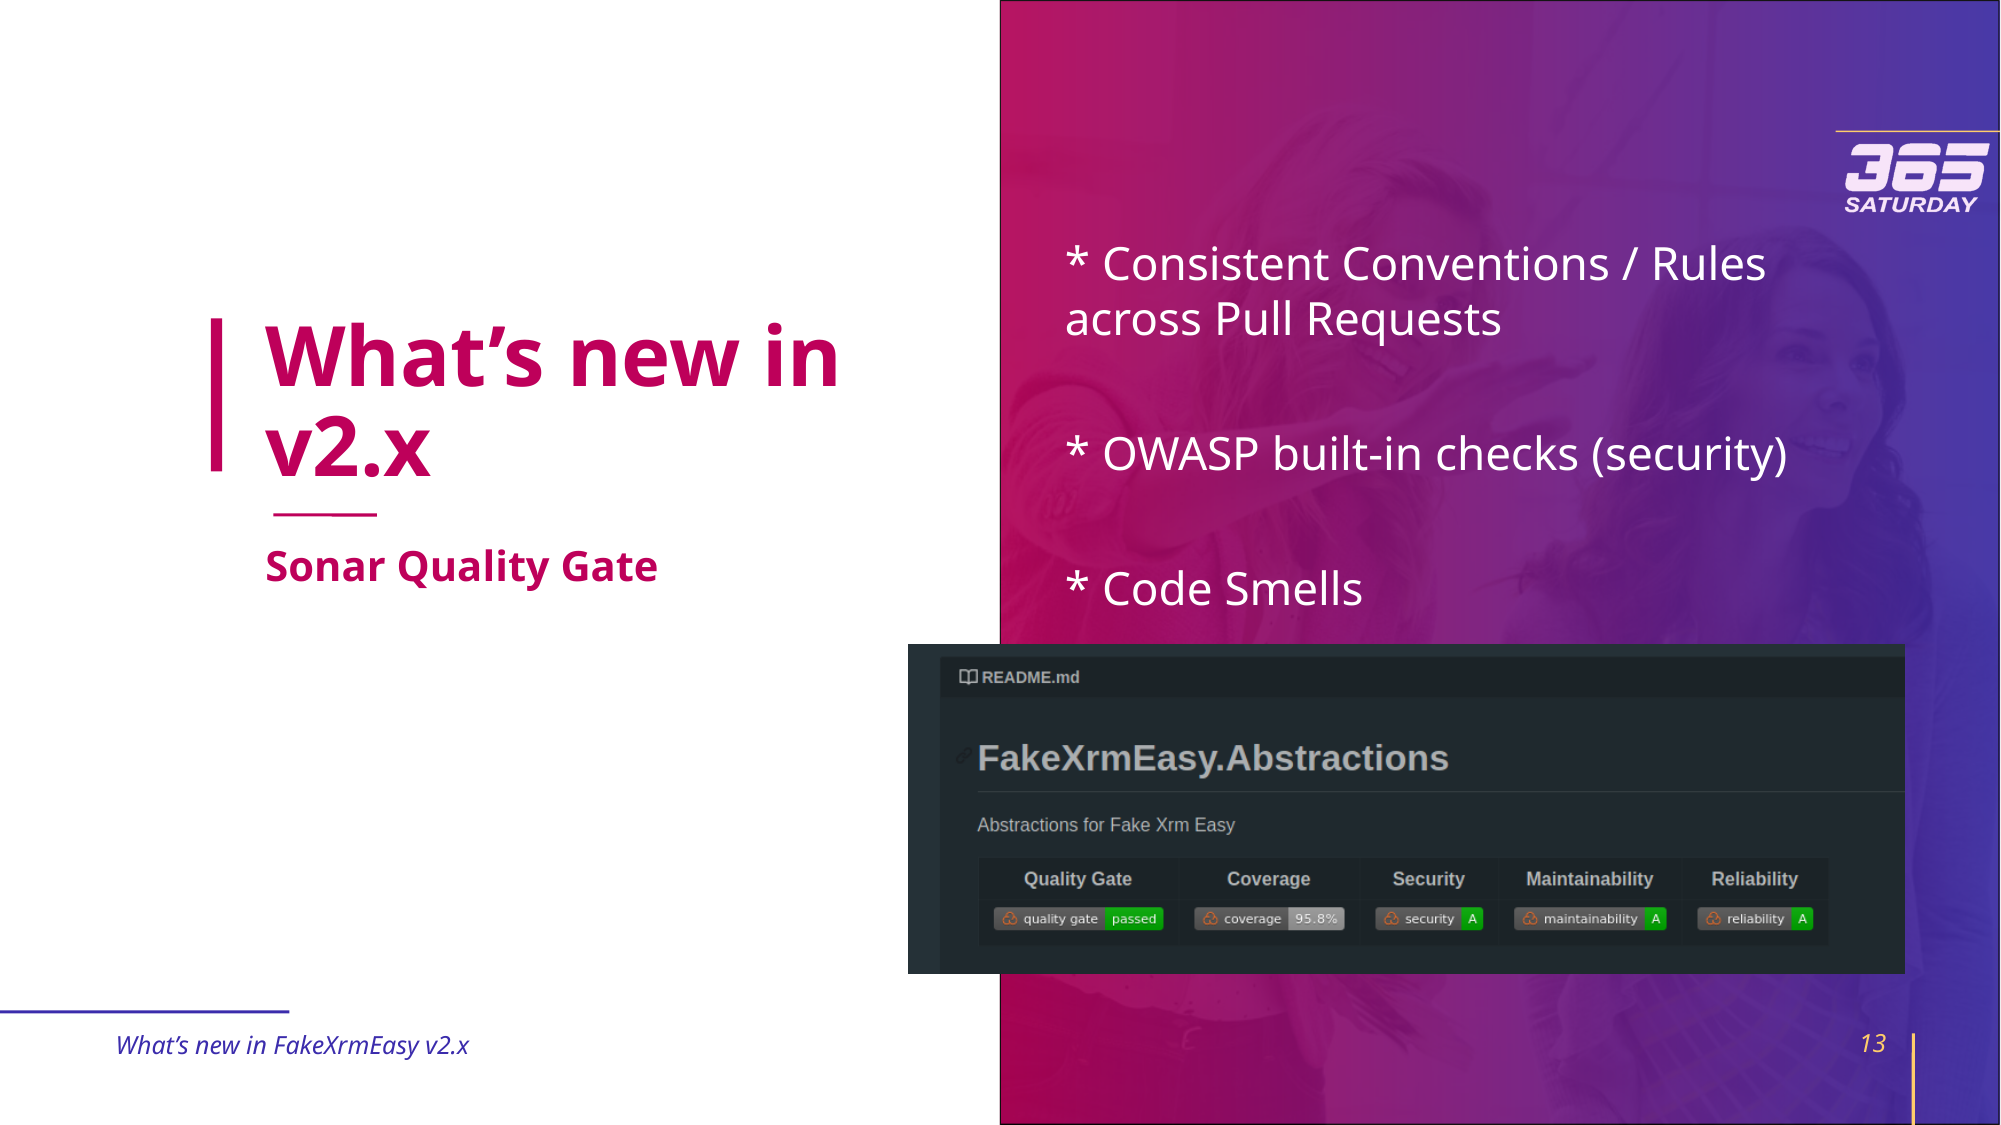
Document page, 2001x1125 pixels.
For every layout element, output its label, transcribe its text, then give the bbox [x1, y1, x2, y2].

text_box What’s new in v2.x [250, 278, 930, 531]
picture [0, 0, 1905, 1125]
text_box 1 [1451, 1015, 1902, 1075]
picture [1838, 135, 1994, 216]
text_box * Consistent Conventions / Rules across Pull Requests * OWASP built-in checks (security) * Code Smells [1049, 227, 1905, 644]
text_box Sonar Quality Gate [250, 538, 930, 652]
text_box What’s new in FakeXrmEasy v2.x [100, 1015, 635, 1075]
